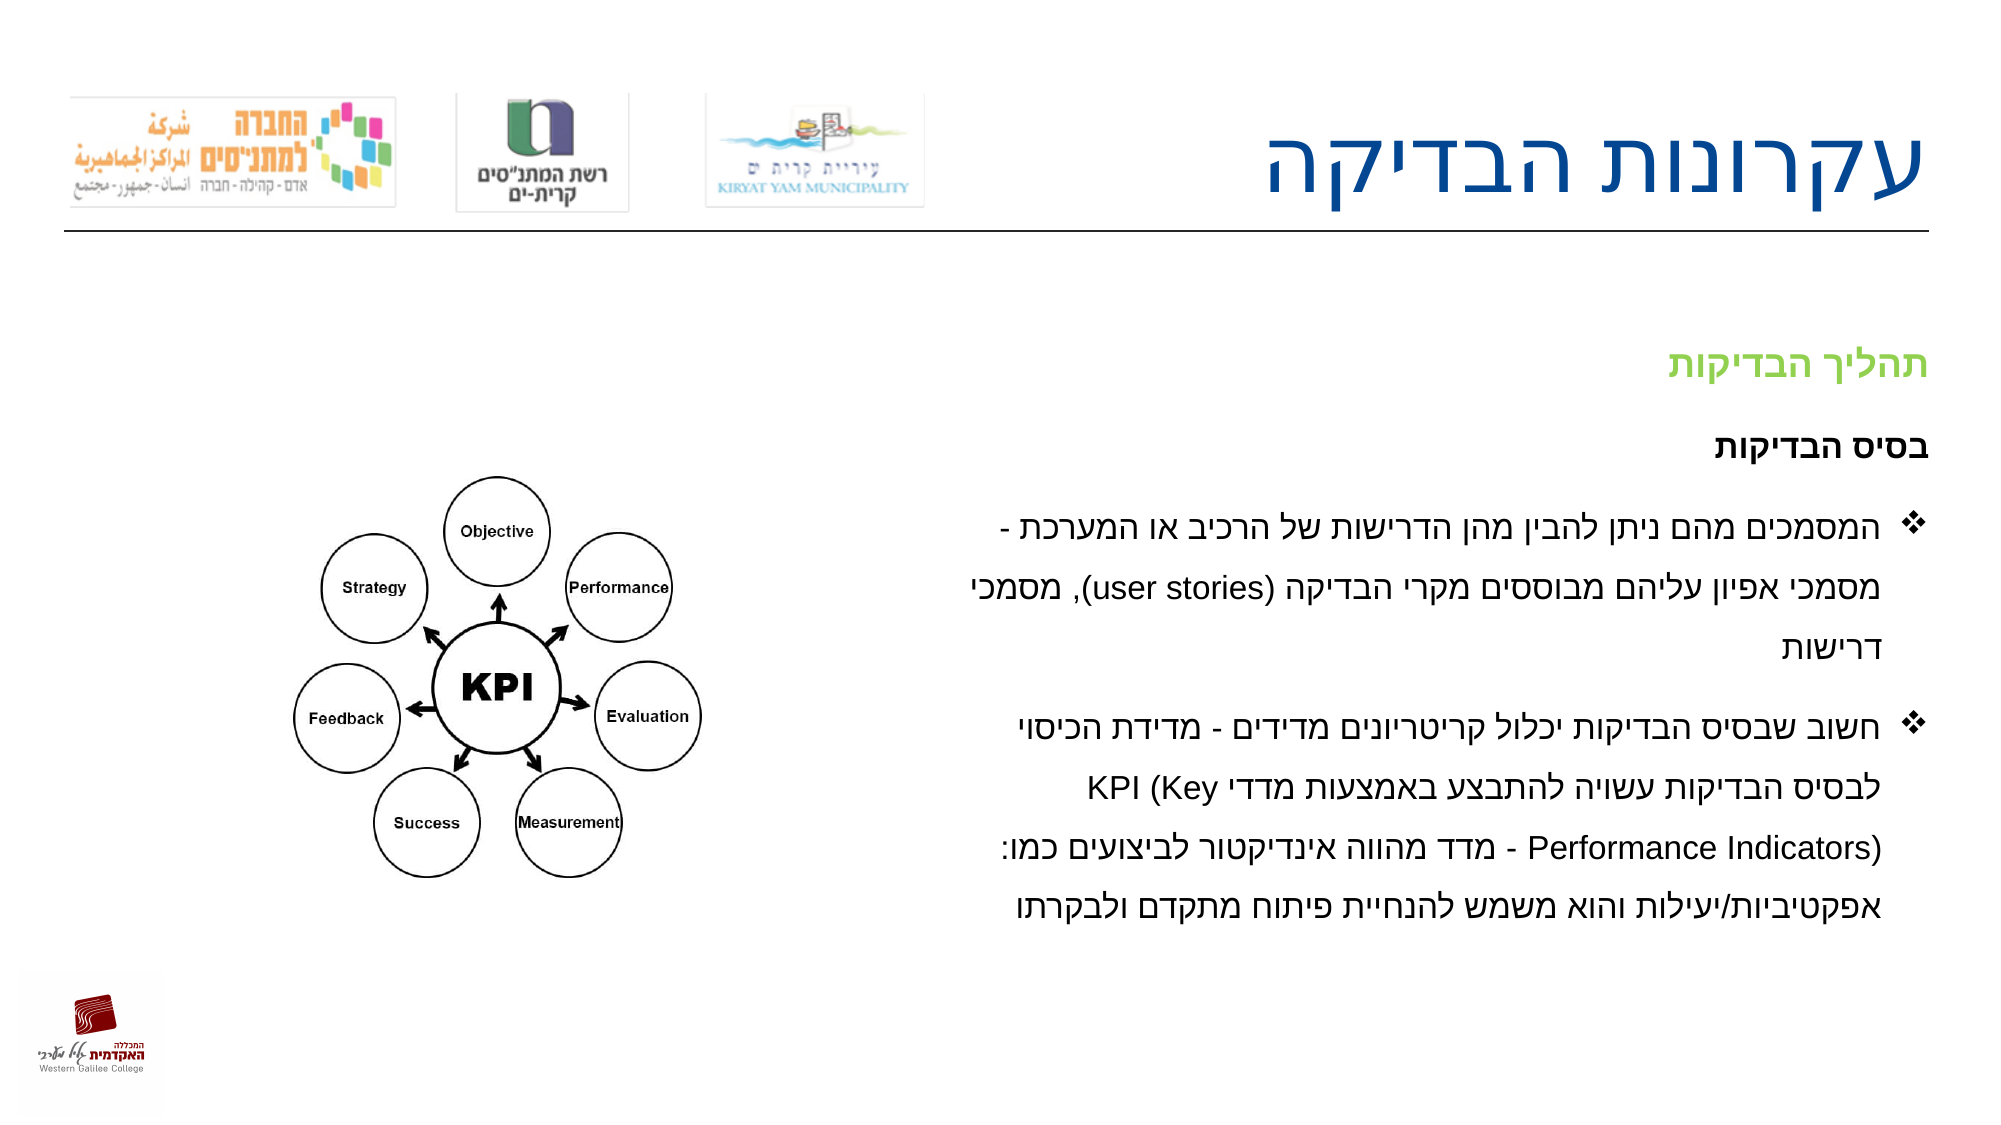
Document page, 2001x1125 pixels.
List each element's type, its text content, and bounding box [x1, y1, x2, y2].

title עקרונות הבדיקה [64, 55, 1930, 221]
picture [70, 93, 925, 213]
text_box תהליך הבדיקות בסיס הבדיקות המסמכים מהם ניתן להבין מהן הדרישות של הרכיב או המערכת - מסמכי אפיון עליהם מבוססים מקרי הבדיקה (user stories), מסמכי דרישות חשוב שבסיס הבדיקות יכלול קריטריונים מדידים - מדידת הכיסוי לבסיס הבדיקות עשויה להתבצע באמצעות מדדי KPI (Key Performance Indicators) - מדד מהווה אינדיקטור לביצועים כמו: אפקטיביות/יעילות והוא משמש להנחיית פיתוח מתקדם ולבקרתו [924, 309, 1930, 1043]
picture [128, 473, 867, 880]
picture [18, 970, 164, 1116]
